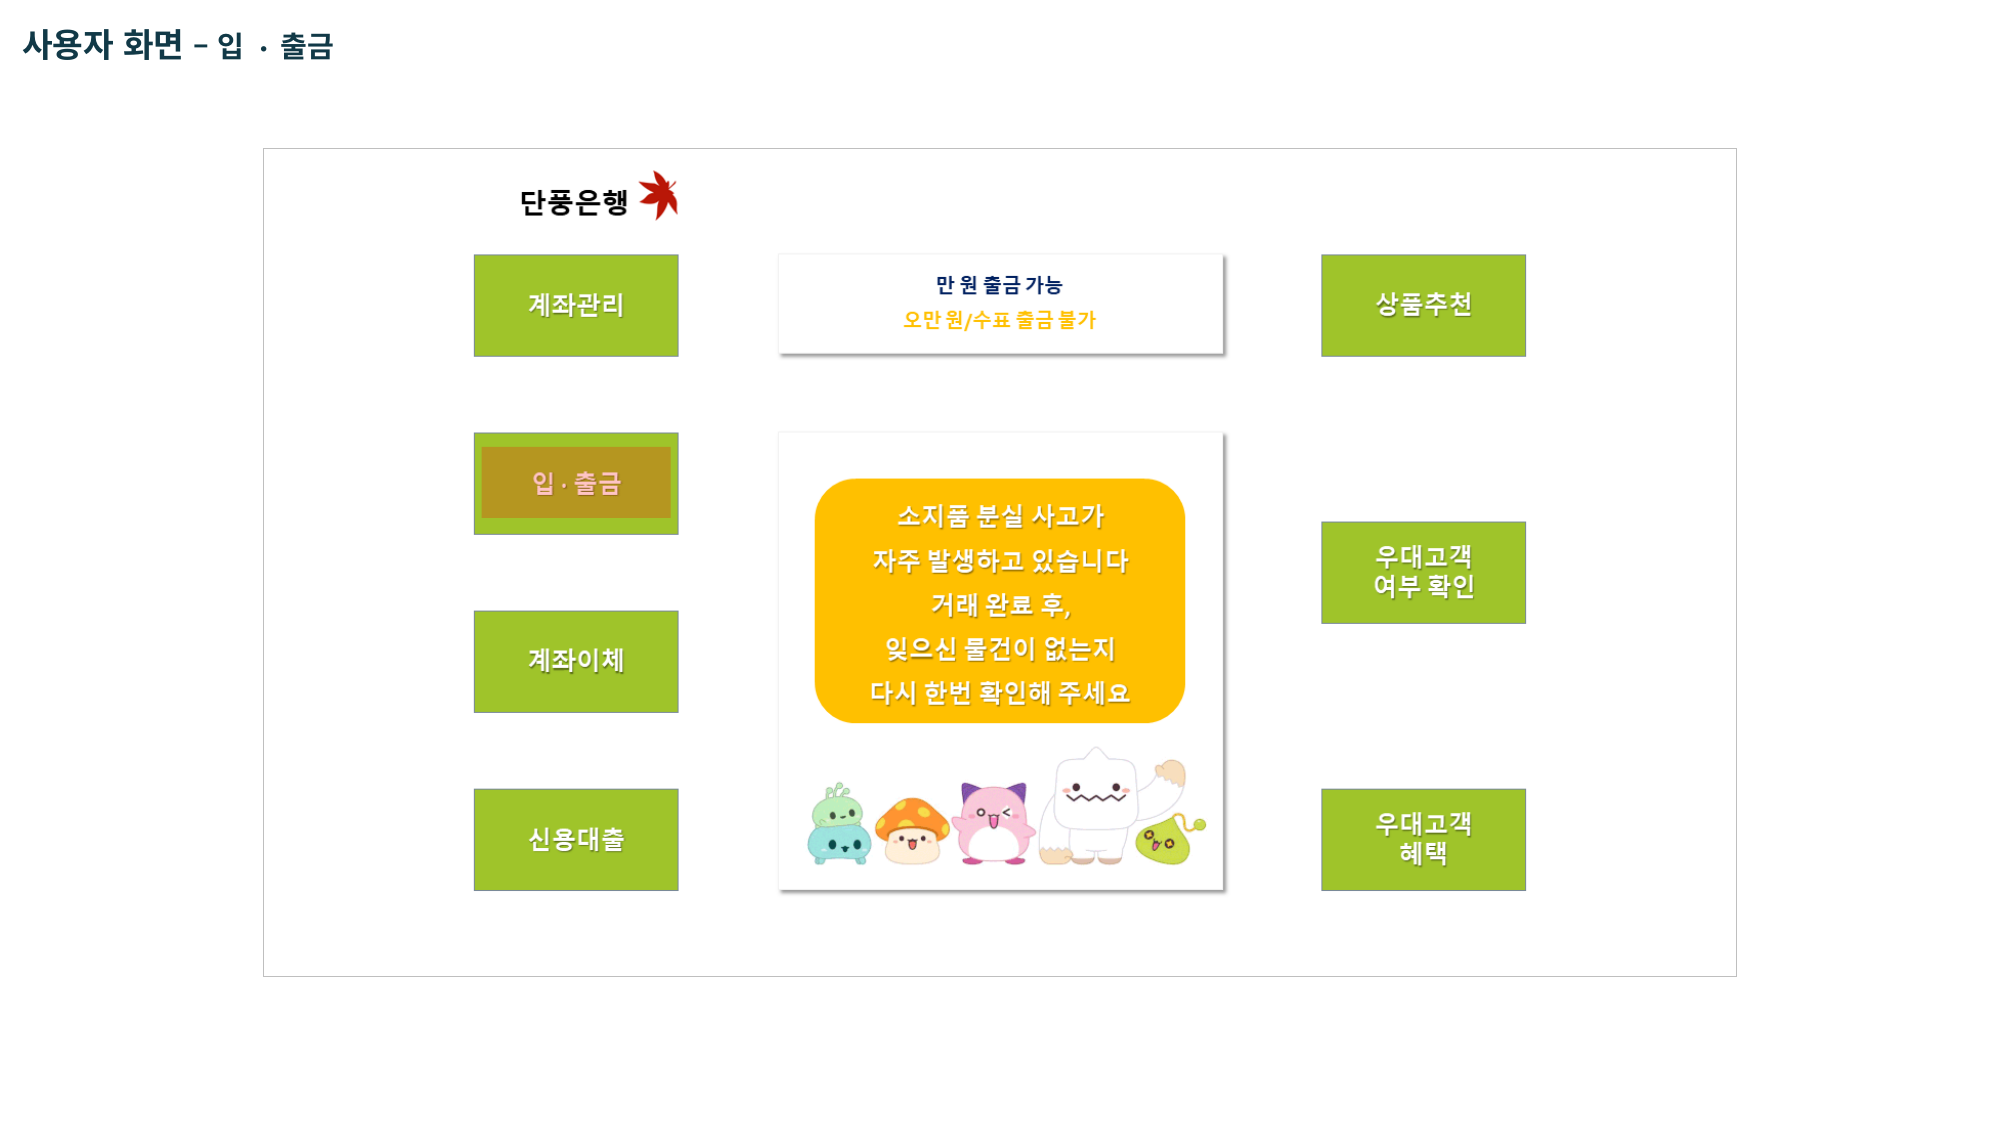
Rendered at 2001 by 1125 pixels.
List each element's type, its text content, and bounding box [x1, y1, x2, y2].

text_box 사용자 화면 – 입 · 출금 [7, 16, 1745, 72]
picture [263, 148, 1737, 977]
